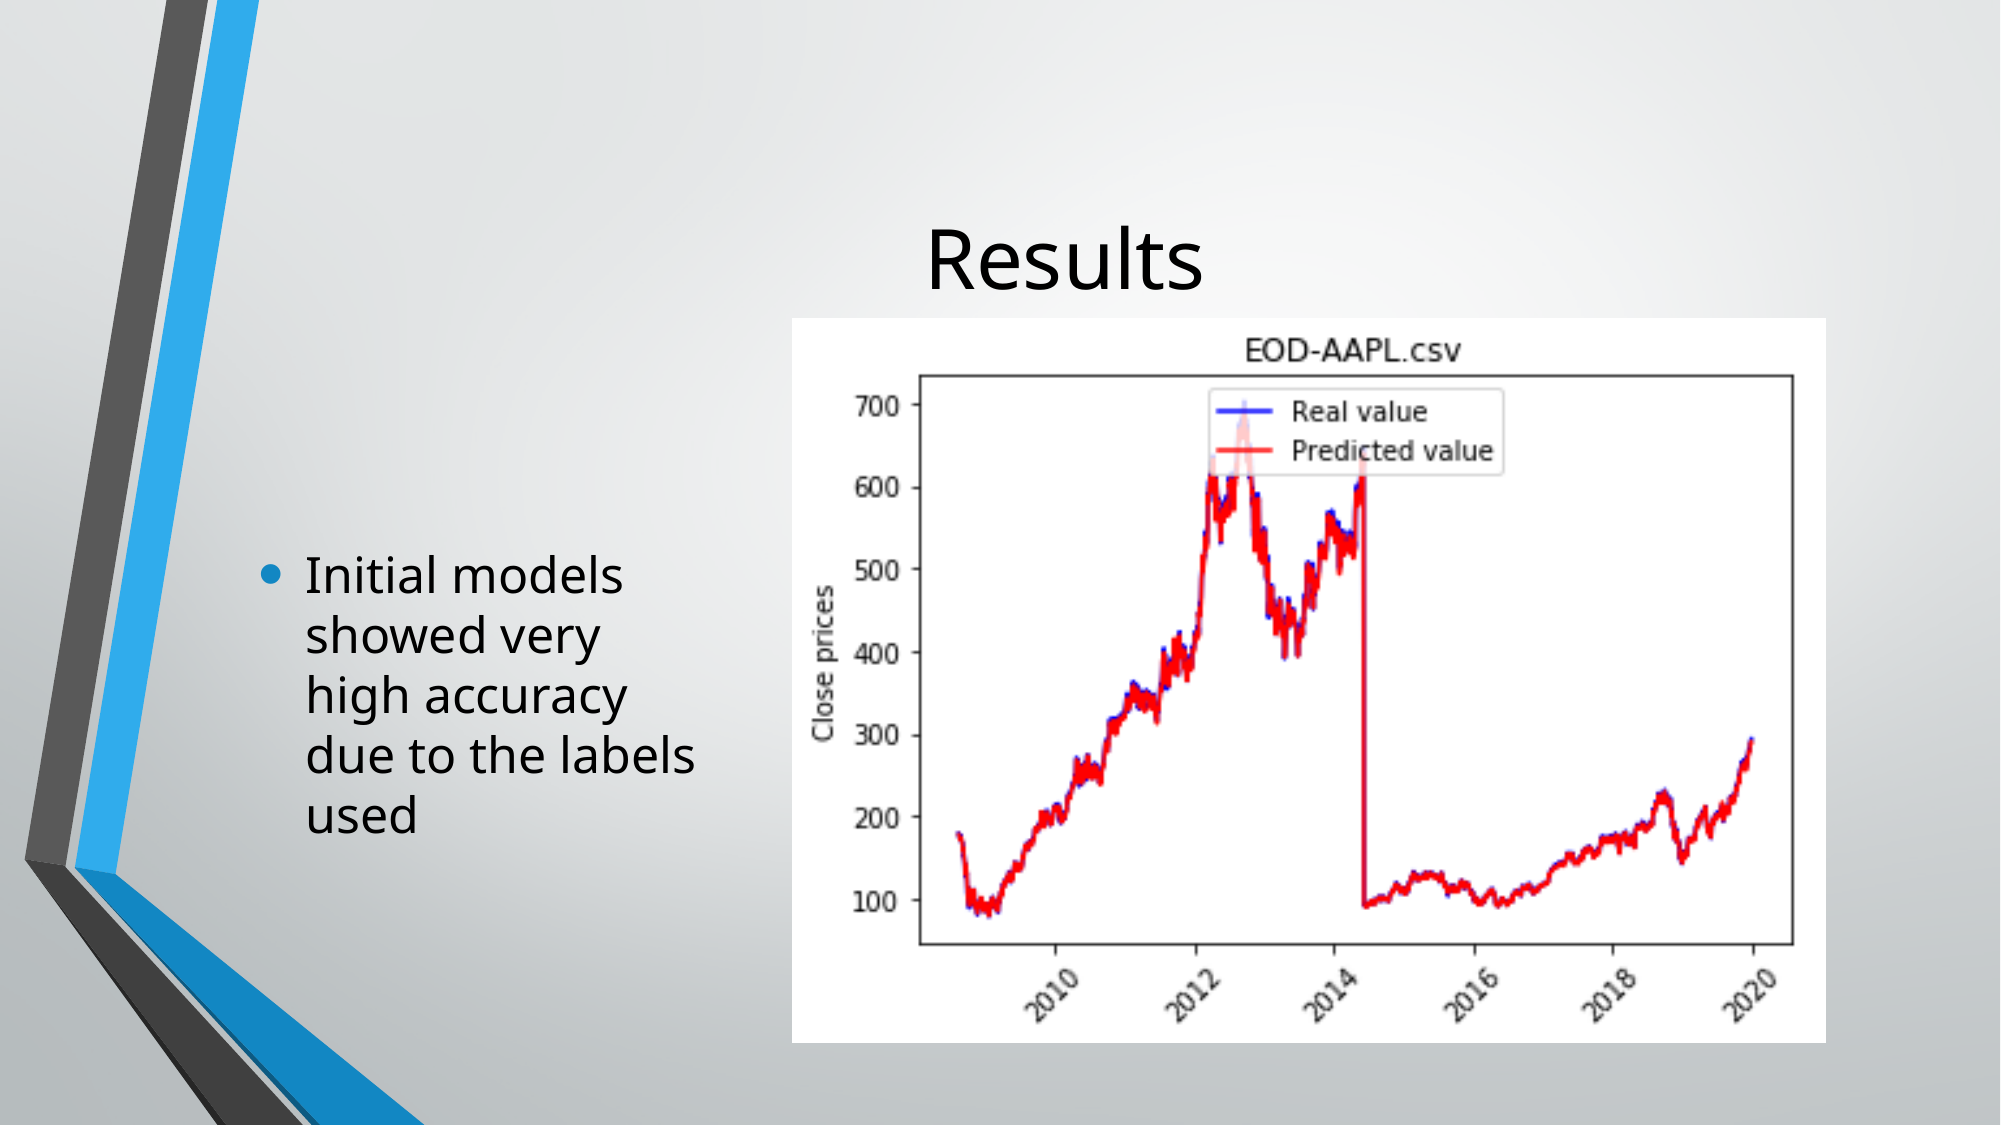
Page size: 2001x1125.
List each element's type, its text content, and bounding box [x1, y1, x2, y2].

list Initial models showed very high accuracy due to the labels used [243, 437, 714, 950]
picture [791, 318, 1827, 1044]
title Results [243, 112, 1887, 400]
